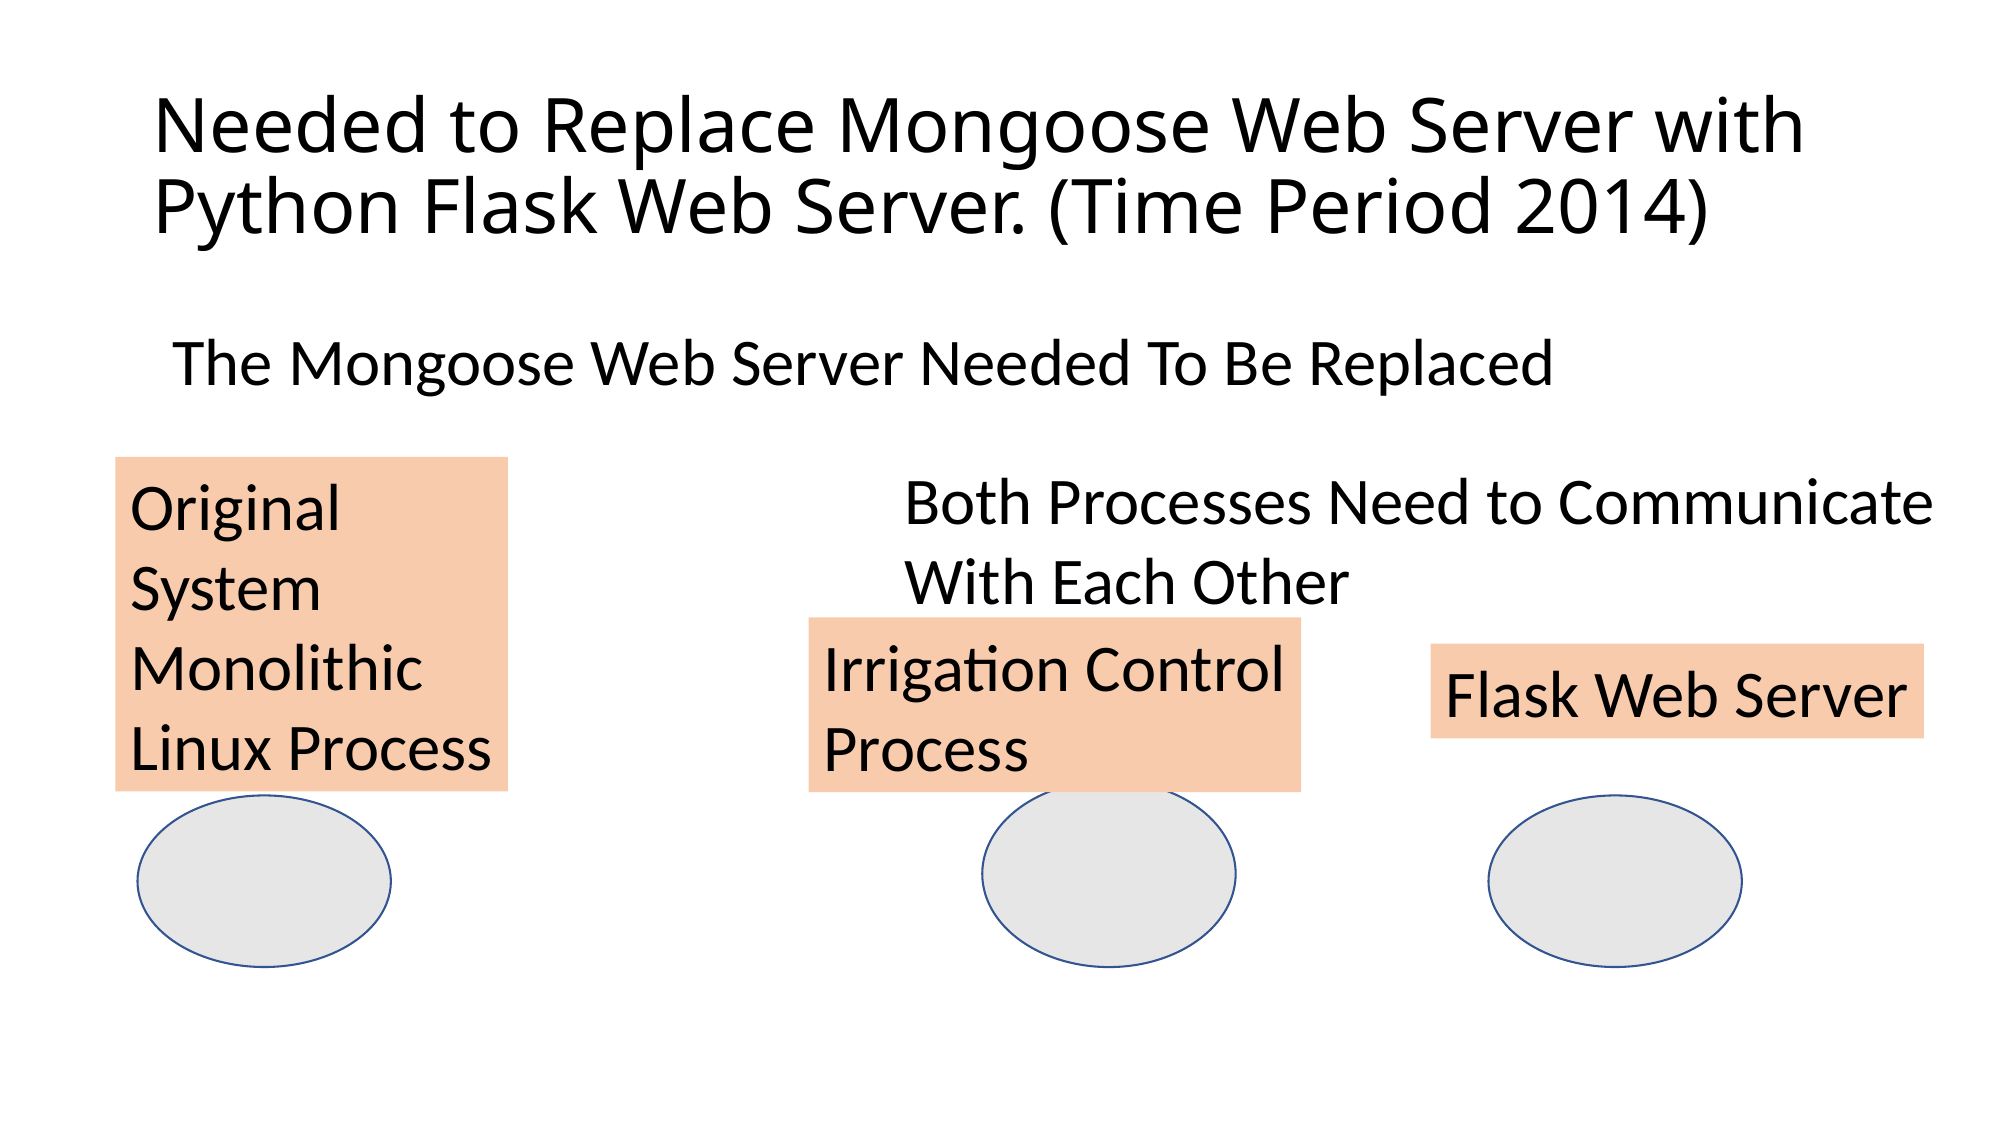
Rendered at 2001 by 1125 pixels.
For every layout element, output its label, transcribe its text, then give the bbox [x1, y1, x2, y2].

text_box The Mongoose Web Server Needed To Be Replaced [157, 311, 1572, 406]
text_box [981, 793, 1237, 969]
text_box [1487, 794, 1743, 969]
text_box Irrigation Control Process [808, 617, 1302, 793]
title Needed to Replace Mongoose Web Server with Python Flask Web Server. (Time Period 2014) [137, 59, 1863, 278]
text_box Both Processes Need to Communicate With Each Other [889, 450, 1951, 625]
text_box Flask Web Server [1430, 643, 1924, 739]
text_box [136, 794, 392, 969]
text_box Original System Monolithic Linux Process [115, 456, 508, 792]
